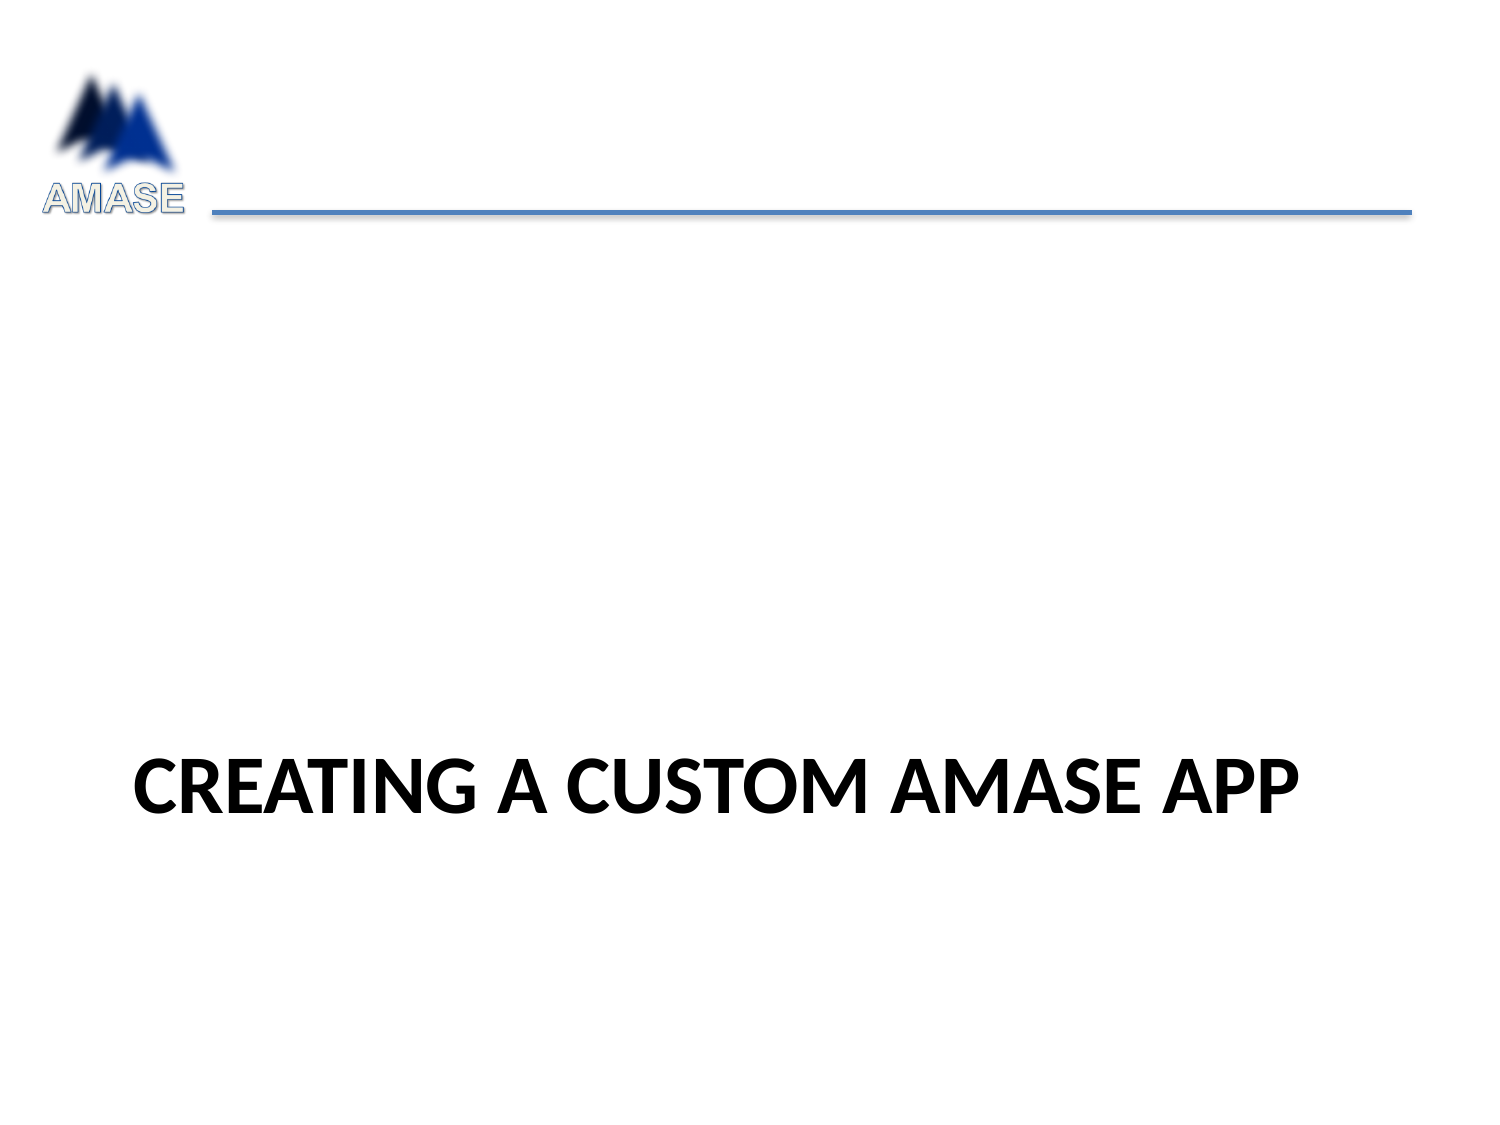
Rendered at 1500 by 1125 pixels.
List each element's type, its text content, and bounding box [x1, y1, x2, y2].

title Creating a Custom AMASE App [118, 722, 1394, 947]
picture [16, 159, 213, 225]
